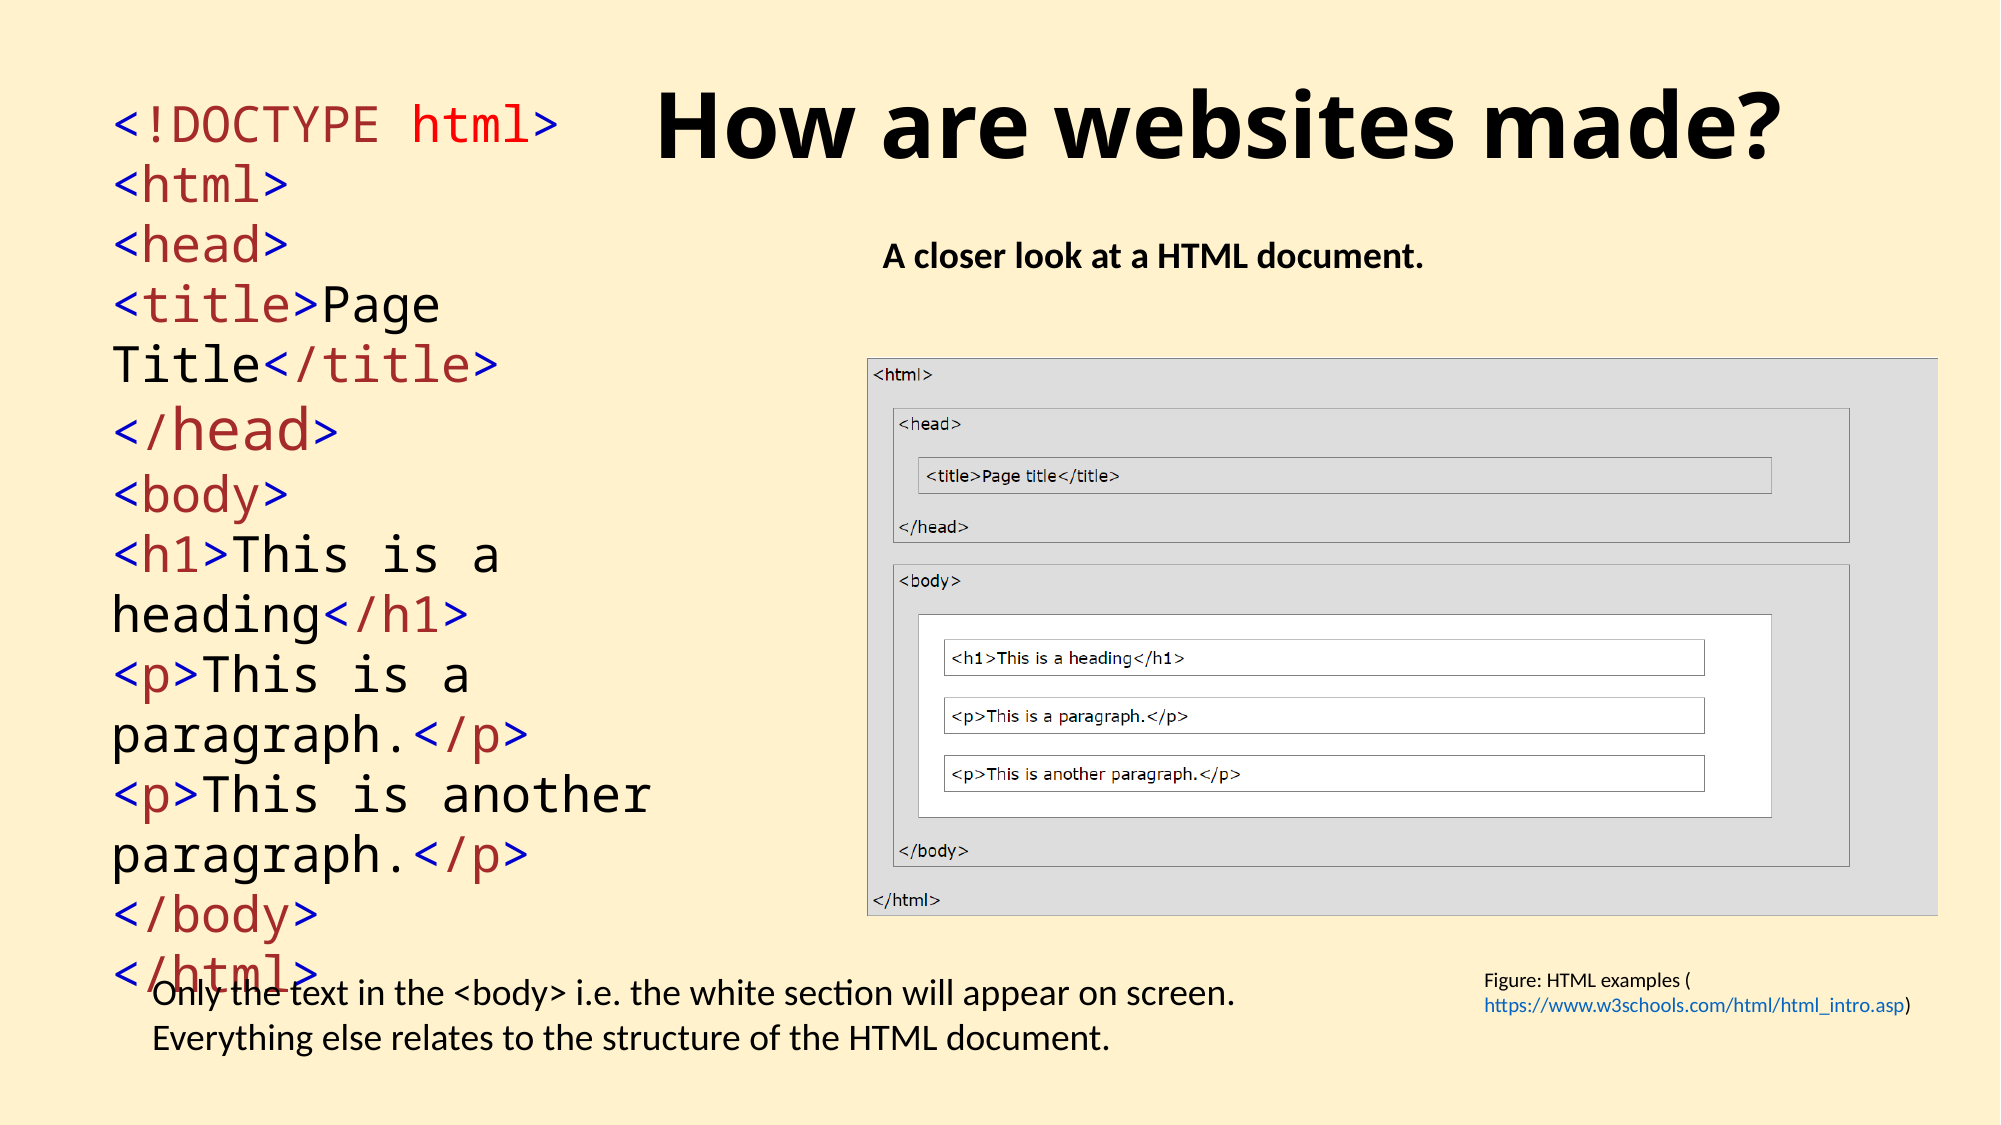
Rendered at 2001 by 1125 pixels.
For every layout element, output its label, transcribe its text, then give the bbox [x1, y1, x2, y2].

title How are websites made? [828, 47, 2000, 210]
text_box A closer look at a HTML document. [867, 223, 1811, 284]
picture [867, 357, 1938, 916]
text_box Only the text in the <body> i.e. the white section will appear on screen. Everything else relates to the structure of the HTML document. [137, 960, 1302, 1065]
text_box <!DOCTYPE html> <html> <head> <title>Page Title</title> </head> <body> <h1>This is a heading</h1> <p>This is a paragraph.</p> <p>This is another paragraph.</p> </body> </html> [97, 14, 828, 1010]
text_box Figure: HTML examples (https://www.w3schools.com/html/html_intro.asp) [1469, 959, 1939, 1024]
